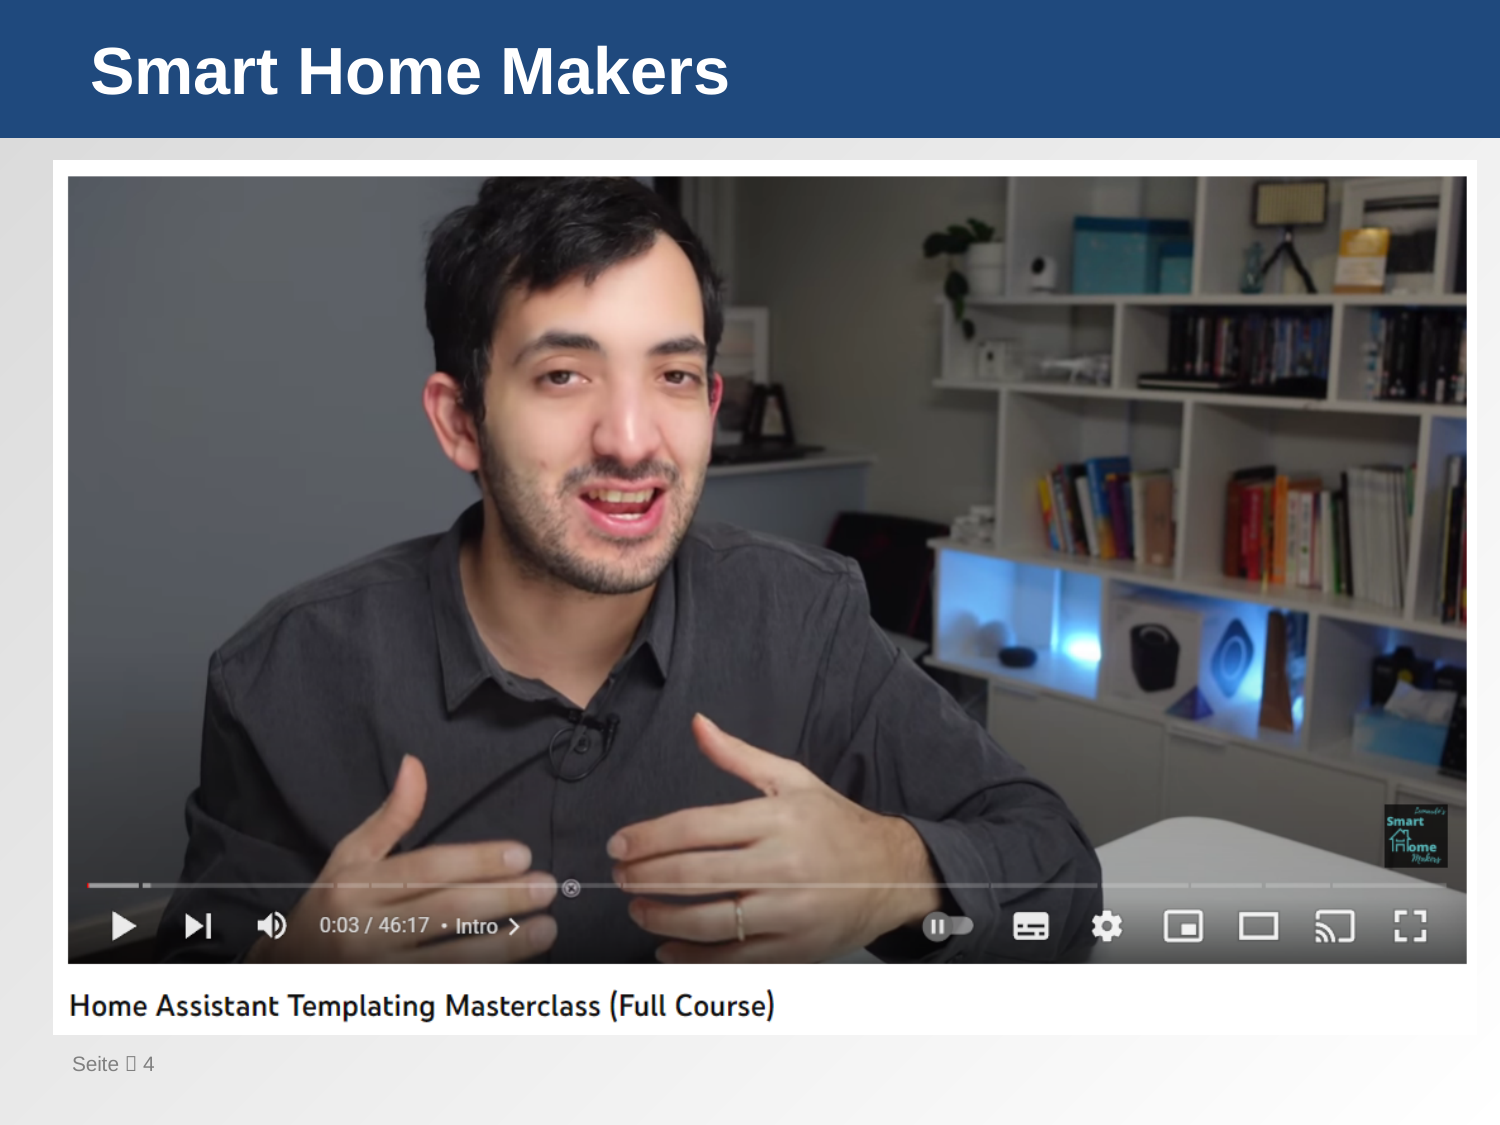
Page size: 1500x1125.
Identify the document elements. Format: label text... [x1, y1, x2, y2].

picture [52, 160, 1477, 1035]
title Smart Home Makers [75, 20, 1425, 159]
